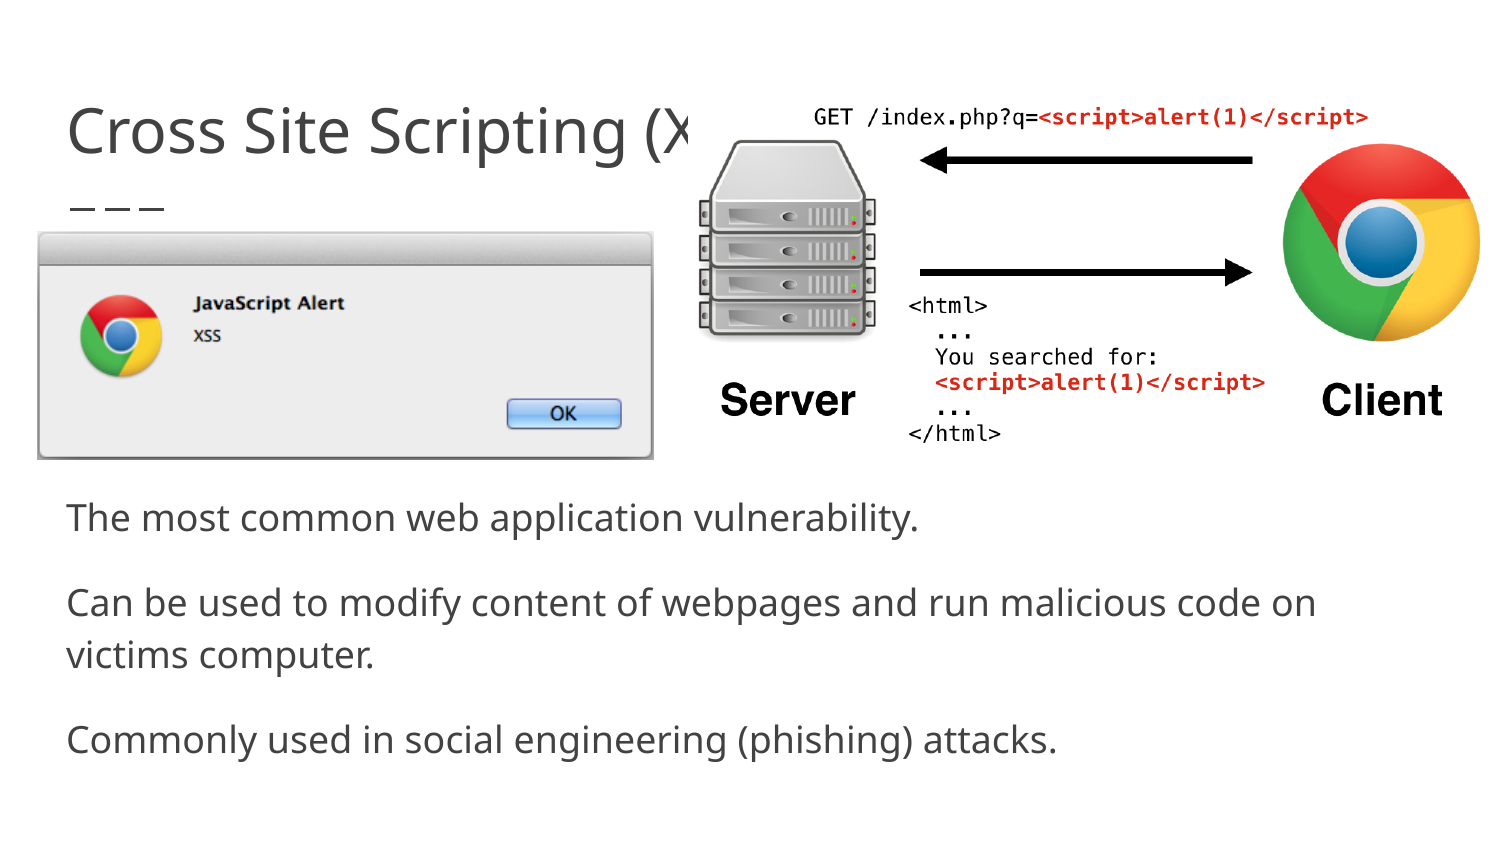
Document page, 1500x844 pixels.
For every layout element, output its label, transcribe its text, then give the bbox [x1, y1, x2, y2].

title Cross Site Scripting (XSS) [51, 61, 1449, 182]
picture [687, 92, 1488, 454]
list The most common web application vulnerability. Can be used to modify content of webpages and run malicious code on victims computer. Commonly used in social engineering (phishing) attacks. [51, 472, 1449, 833]
picture [37, 231, 655, 460]
